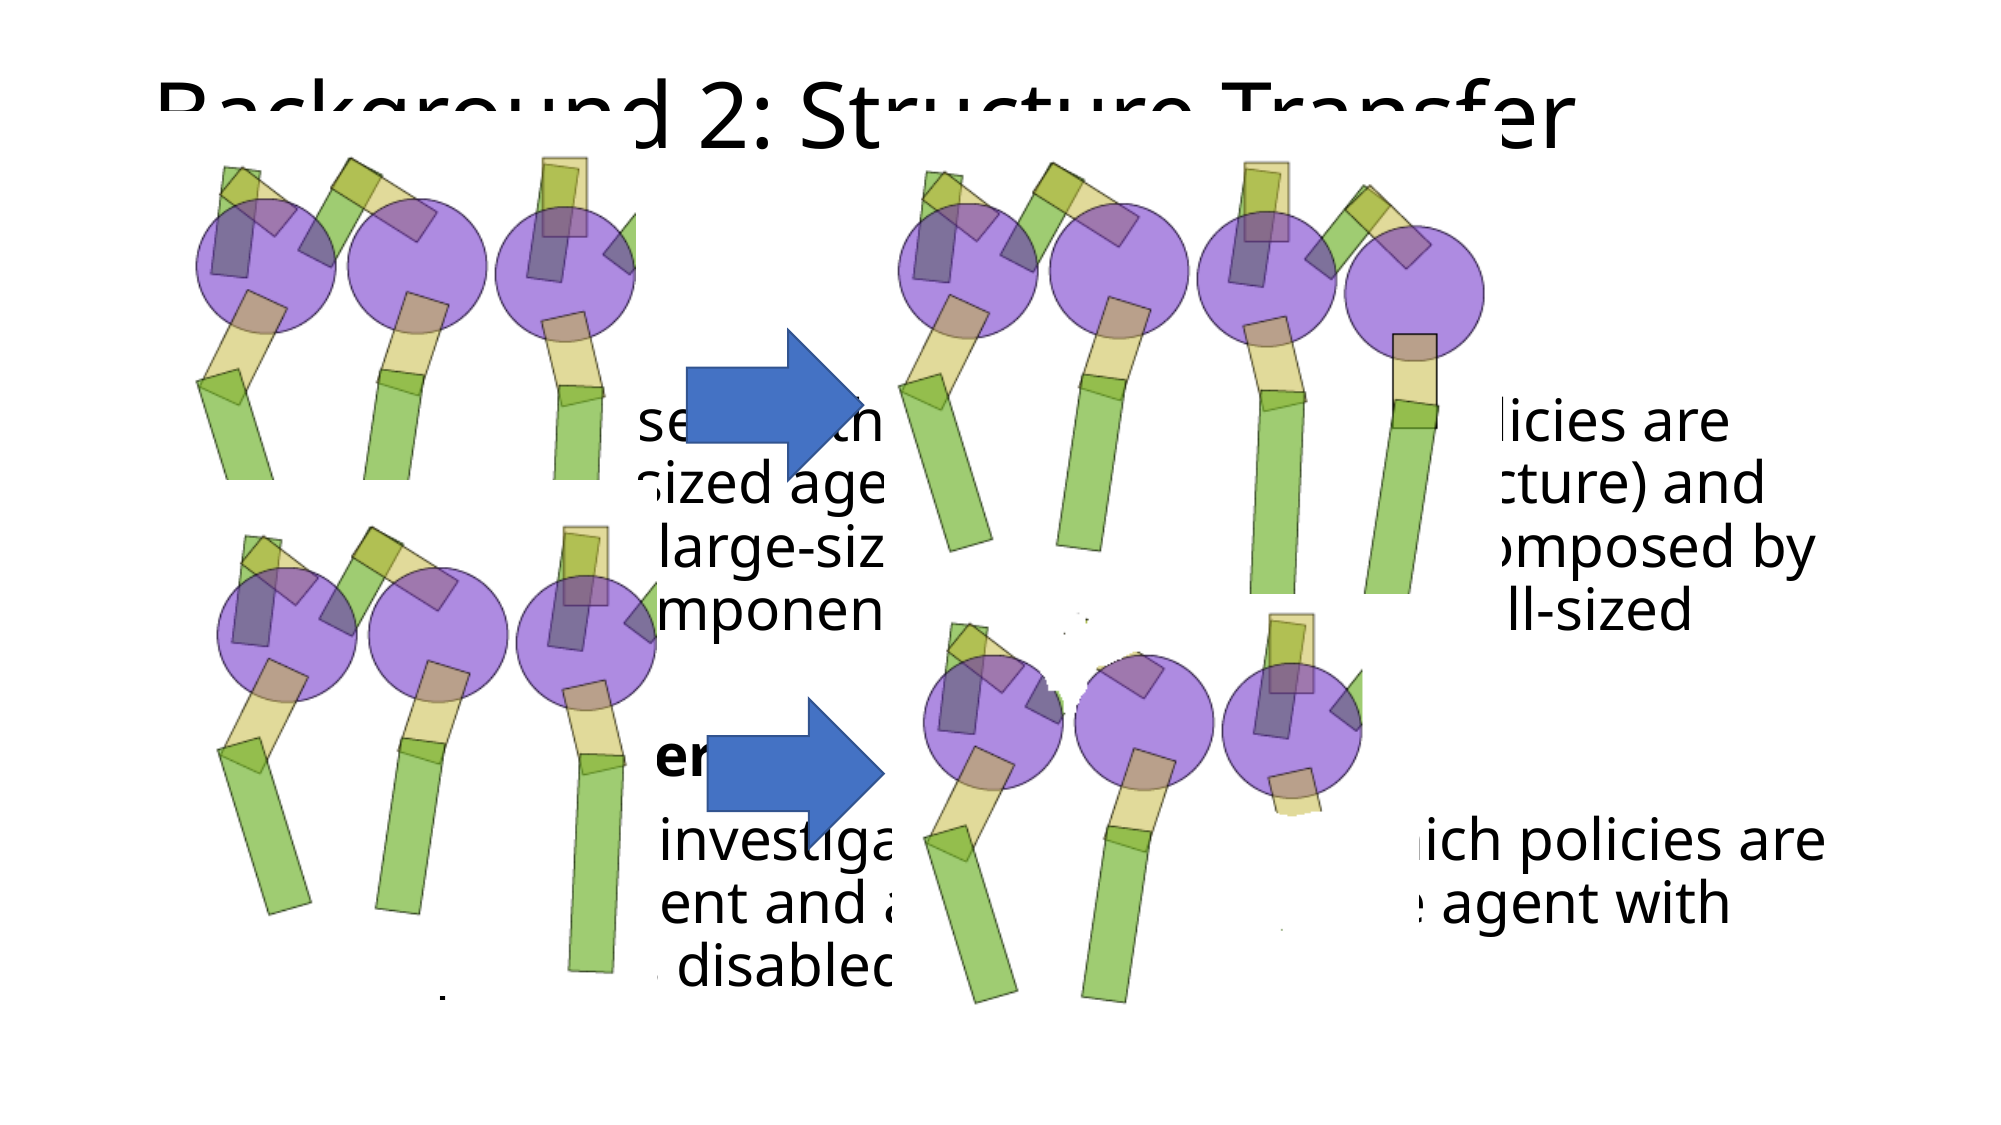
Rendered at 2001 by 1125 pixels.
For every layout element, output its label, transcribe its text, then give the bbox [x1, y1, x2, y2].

picture [116, 111, 657, 996]
text_box [685, 327, 865, 483]
list Size transfer size transfer focuses on the scenario in which policies are learned for small-sized agents (simpler body structure) and applied directly to large-sized agents which are composed by some repetitive components shared with the small-sized agent. Disability transfer disability transfer investigates scenarios in which policies are learned for one agent and applied to the same agent with some components disabled. [1419, 299, 1863, 1014]
list Size transfer size transfer focuses on the scenario in which policies are learned for small-sized agents (simpler body structure) and applied directly to large-sized agents which are composed by some repetitive components shared with the small-sized agent. Disability transfer disability transfer investigates scenarios in which policies are learned for one agent and applied to the same agent with some components disabled. [137, 299, 892, 1014]
text_box [706, 696, 886, 852]
picture [884, 111, 1502, 1036]
title Background 2: Structure Transfer Learning [137, 59, 1863, 278]
